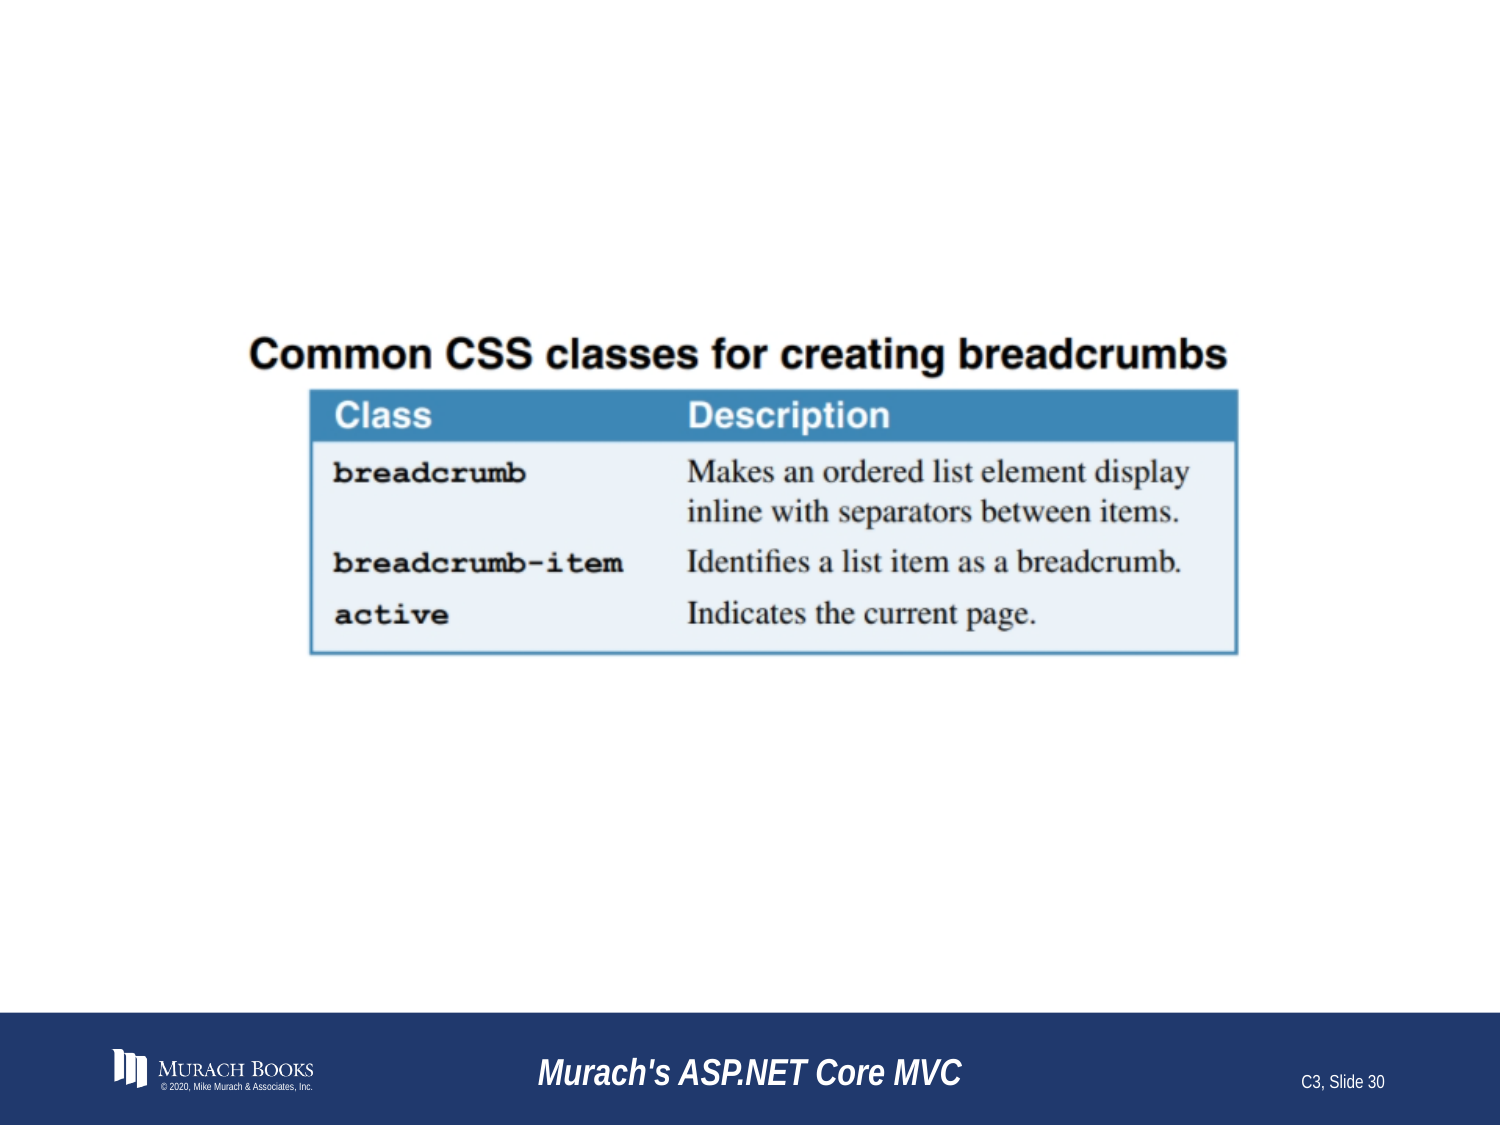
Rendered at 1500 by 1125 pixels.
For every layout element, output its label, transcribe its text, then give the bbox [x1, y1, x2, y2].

picture [236, 324, 1264, 671]
slide_number Murach's ASP.NET Core MVC [463, 1025, 1050, 1100]
footer © 2020, Mike Murach & Associates, Inc. [12, 1025, 463, 1100]
slide_number C3, Slide 30 [1087, 1025, 1400, 1100]
